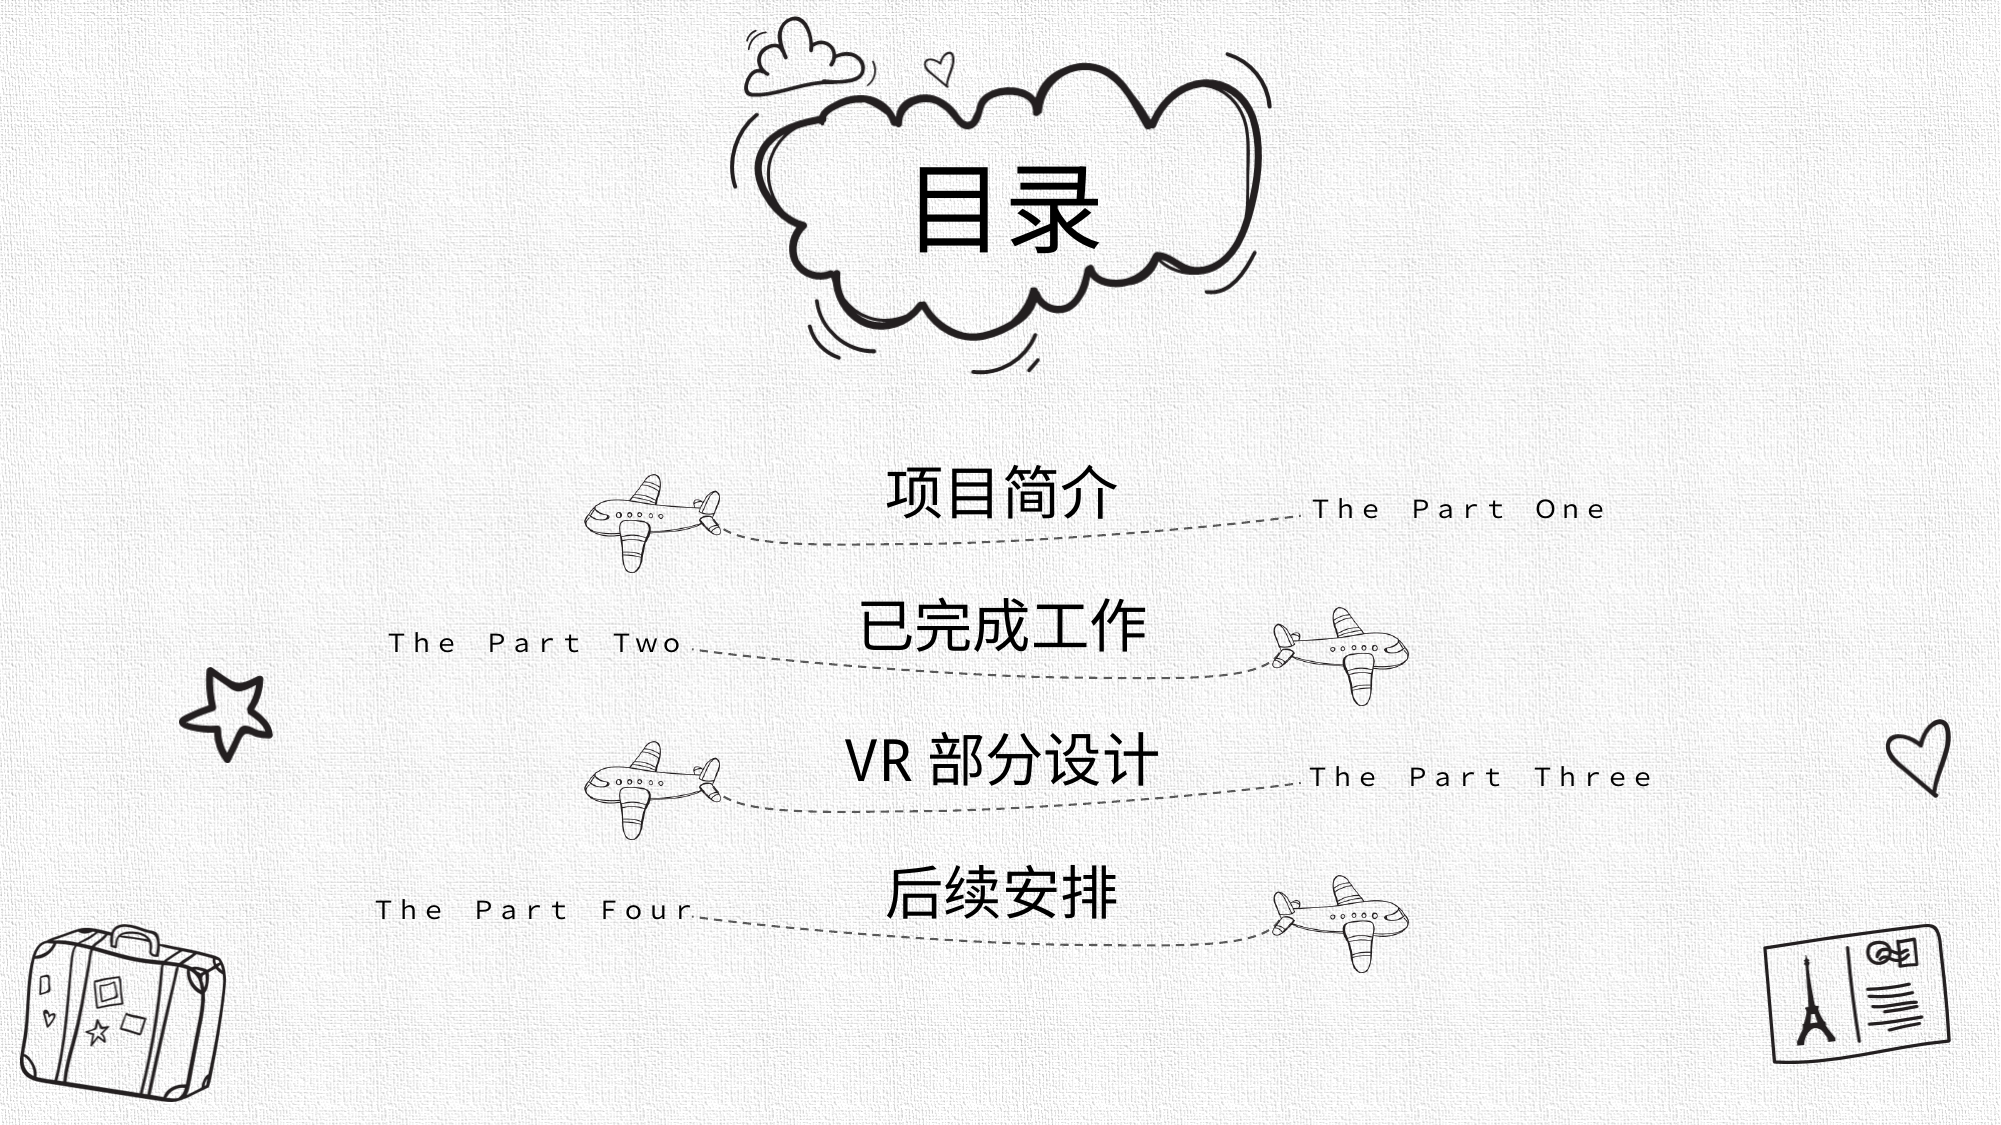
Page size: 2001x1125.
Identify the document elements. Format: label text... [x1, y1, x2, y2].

text_box 项目简介 [695, 448, 1309, 474]
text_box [337, 607, 1409, 706]
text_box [584, 741, 1700, 840]
text_box VR部分设计 [695, 715, 1309, 741]
text_box 后续安排 [695, 848, 1309, 875]
text_box 已完成工作 [695, 581, 1309, 607]
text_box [584, 474, 1656, 573]
picture [0, 0, 2001, 1125]
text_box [337, 875, 1409, 974]
